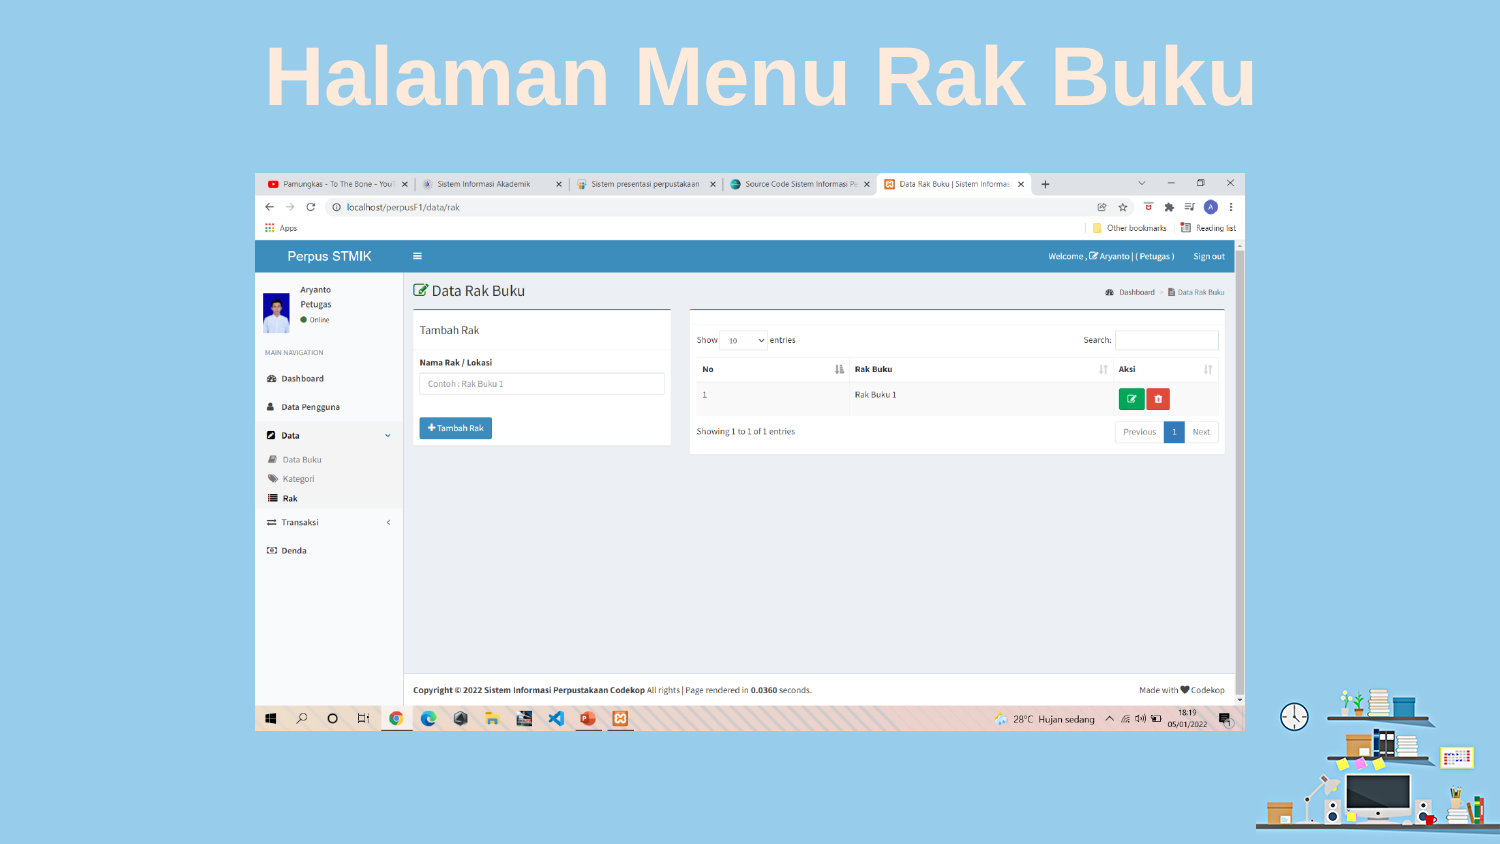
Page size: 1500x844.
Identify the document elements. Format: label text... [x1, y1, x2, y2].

title Halaman Menu Rak Buku [0, 0, 1500, 146]
picture [0, 146, 1500, 844]
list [254, 173, 1246, 731]
